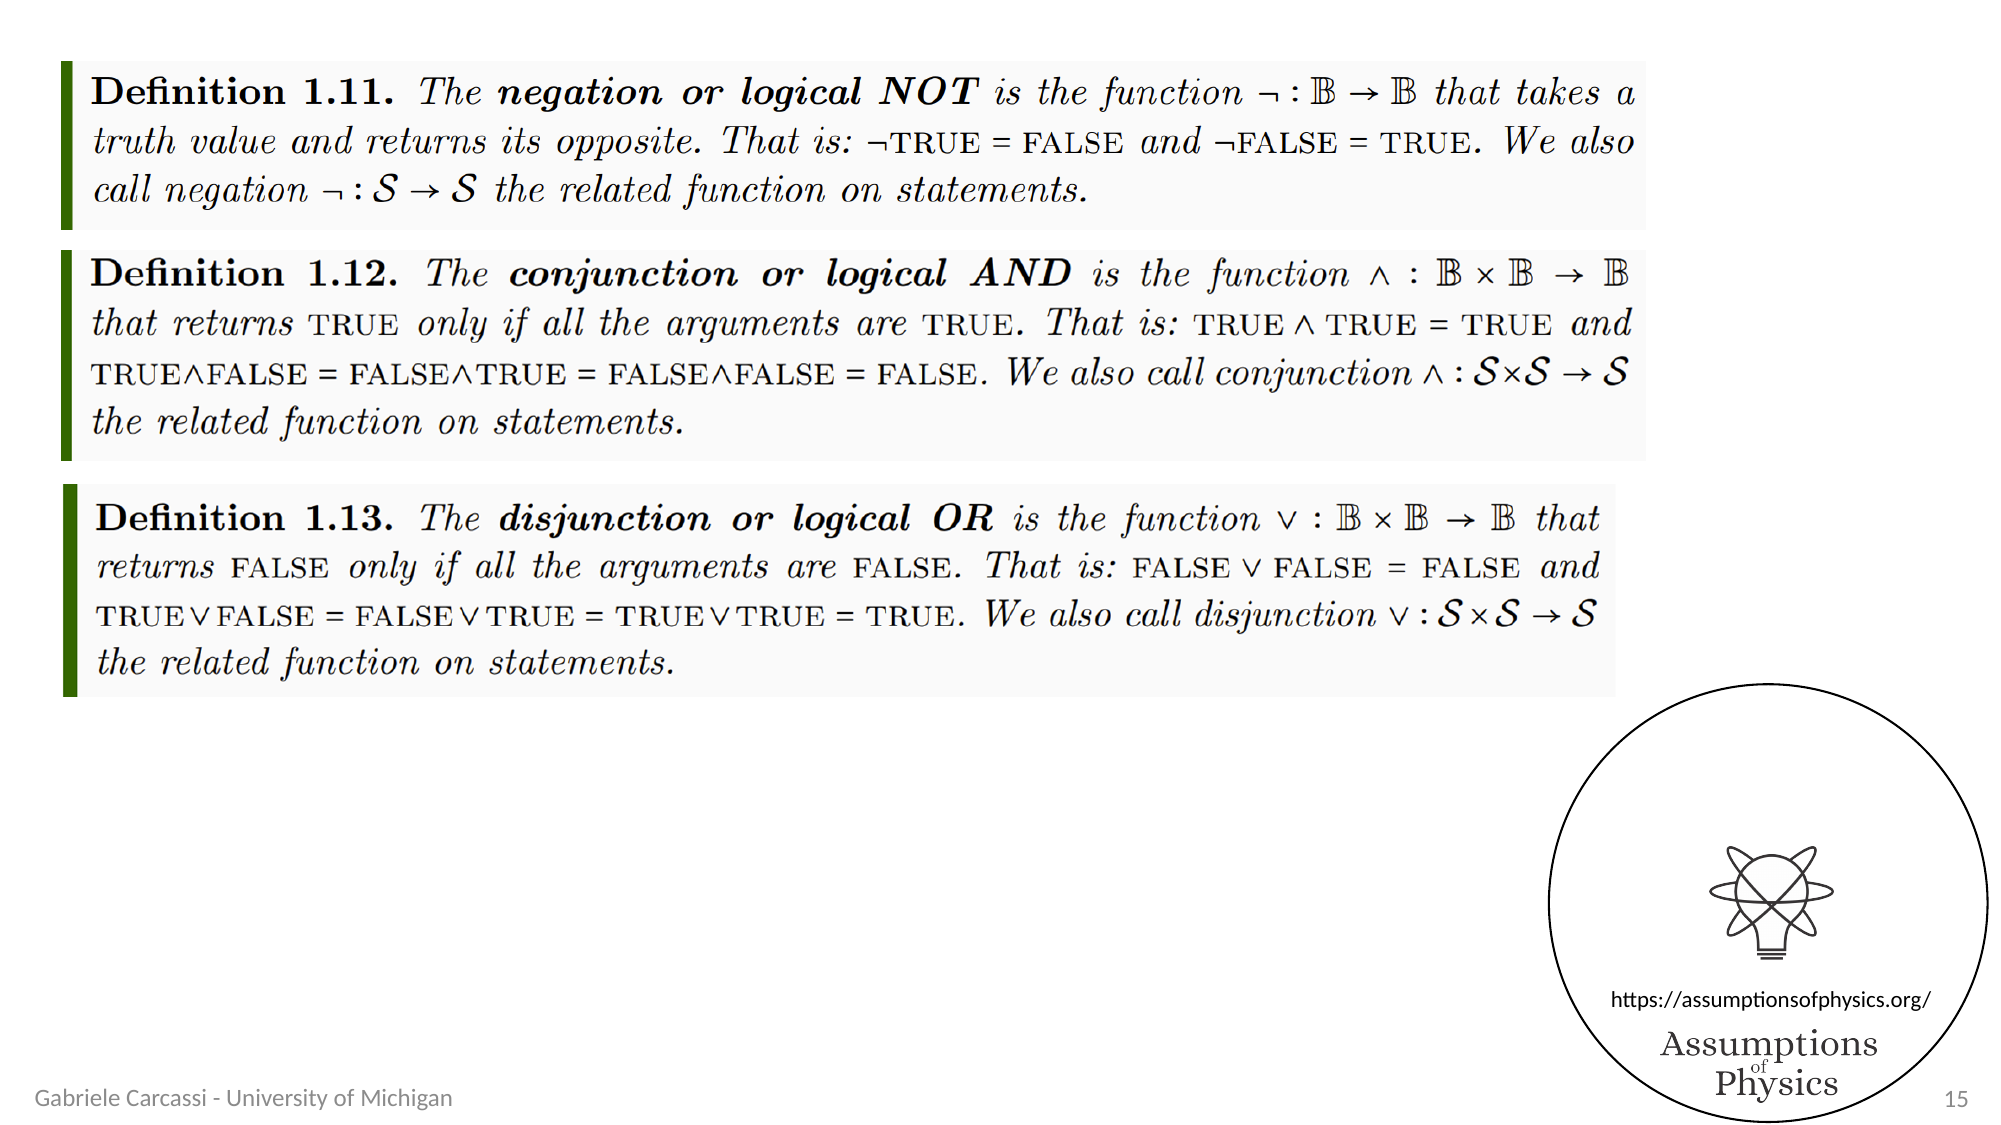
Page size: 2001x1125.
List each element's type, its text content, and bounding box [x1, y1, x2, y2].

slide_number 15 [1893, 1078, 1985, 1116]
picture [61, 61, 1647, 230]
picture [61, 250, 1647, 461]
picture [1660, 1029, 1877, 1103]
footer Gabriele Carcassi - University of Michigan [19, 1077, 999, 1116]
picture [61, 484, 1625, 697]
picture [1709, 846, 1834, 960]
